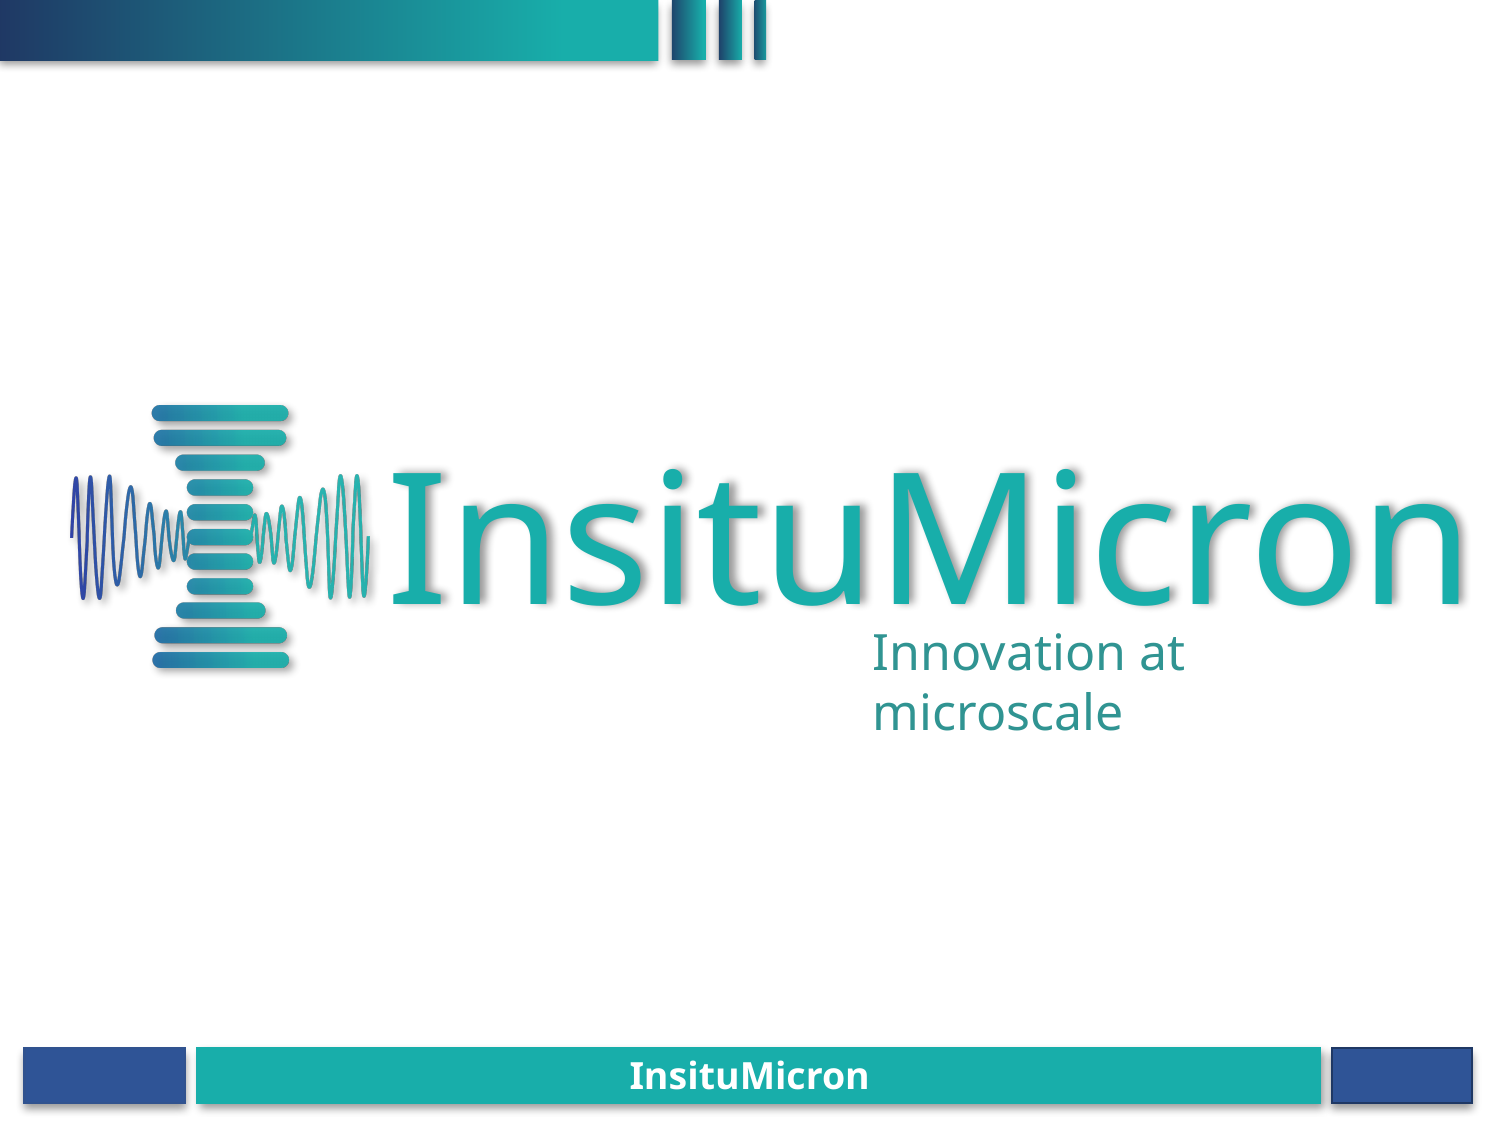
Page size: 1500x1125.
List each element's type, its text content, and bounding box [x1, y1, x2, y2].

text_box [45, 392, 395, 732]
text_box Innovation at microscale [857, 613, 1455, 749]
picture [70, 405, 370, 669]
text_box InsituMicron [378, 439, 1500, 668]
